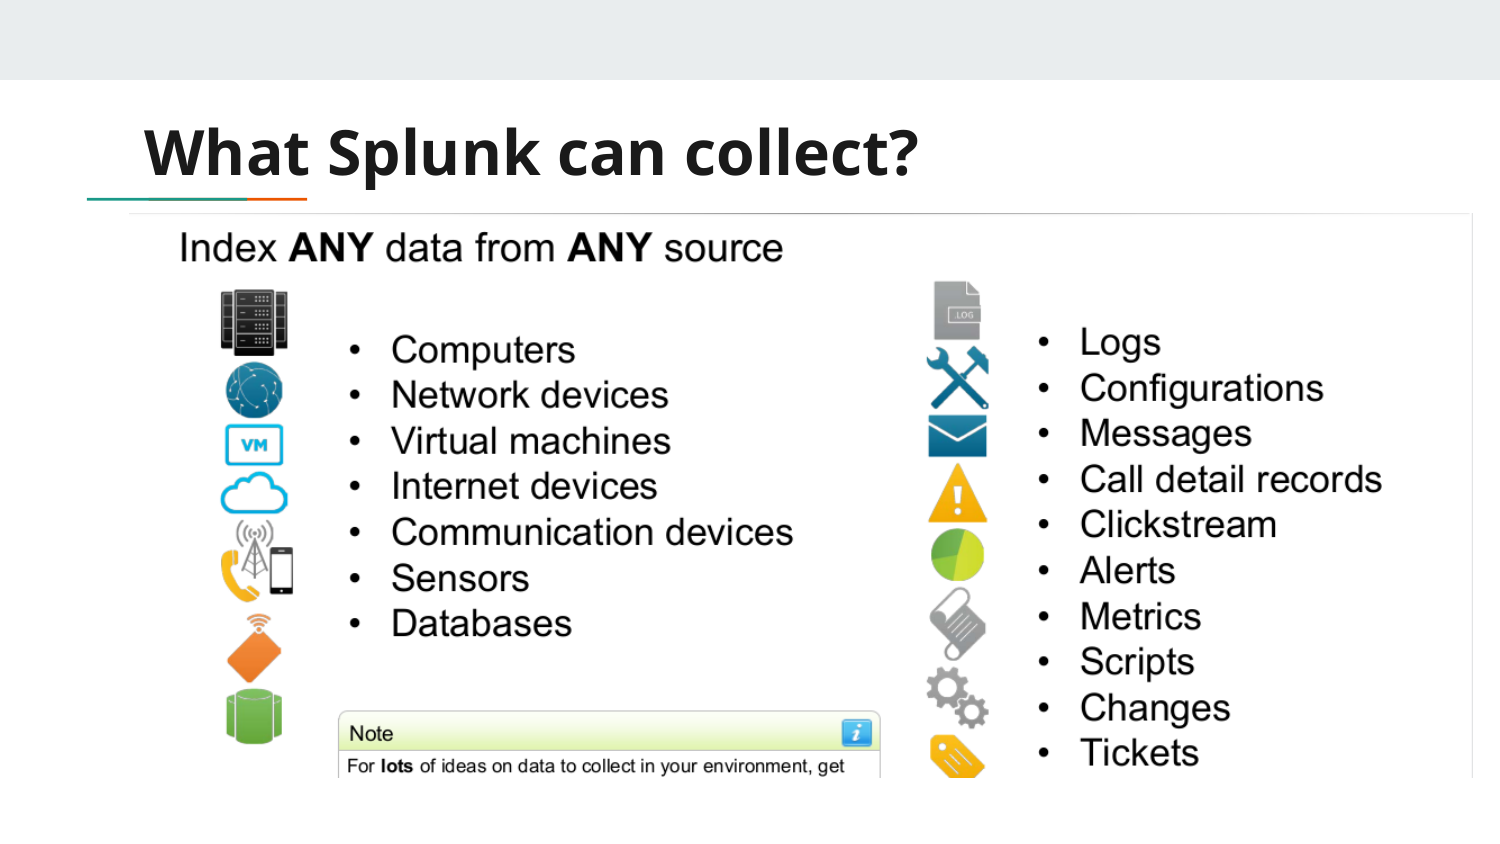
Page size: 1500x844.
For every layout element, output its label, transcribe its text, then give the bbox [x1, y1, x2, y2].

title What Splunk can collect? [129, 98, 1391, 187]
picture [129, 213, 1473, 778]
